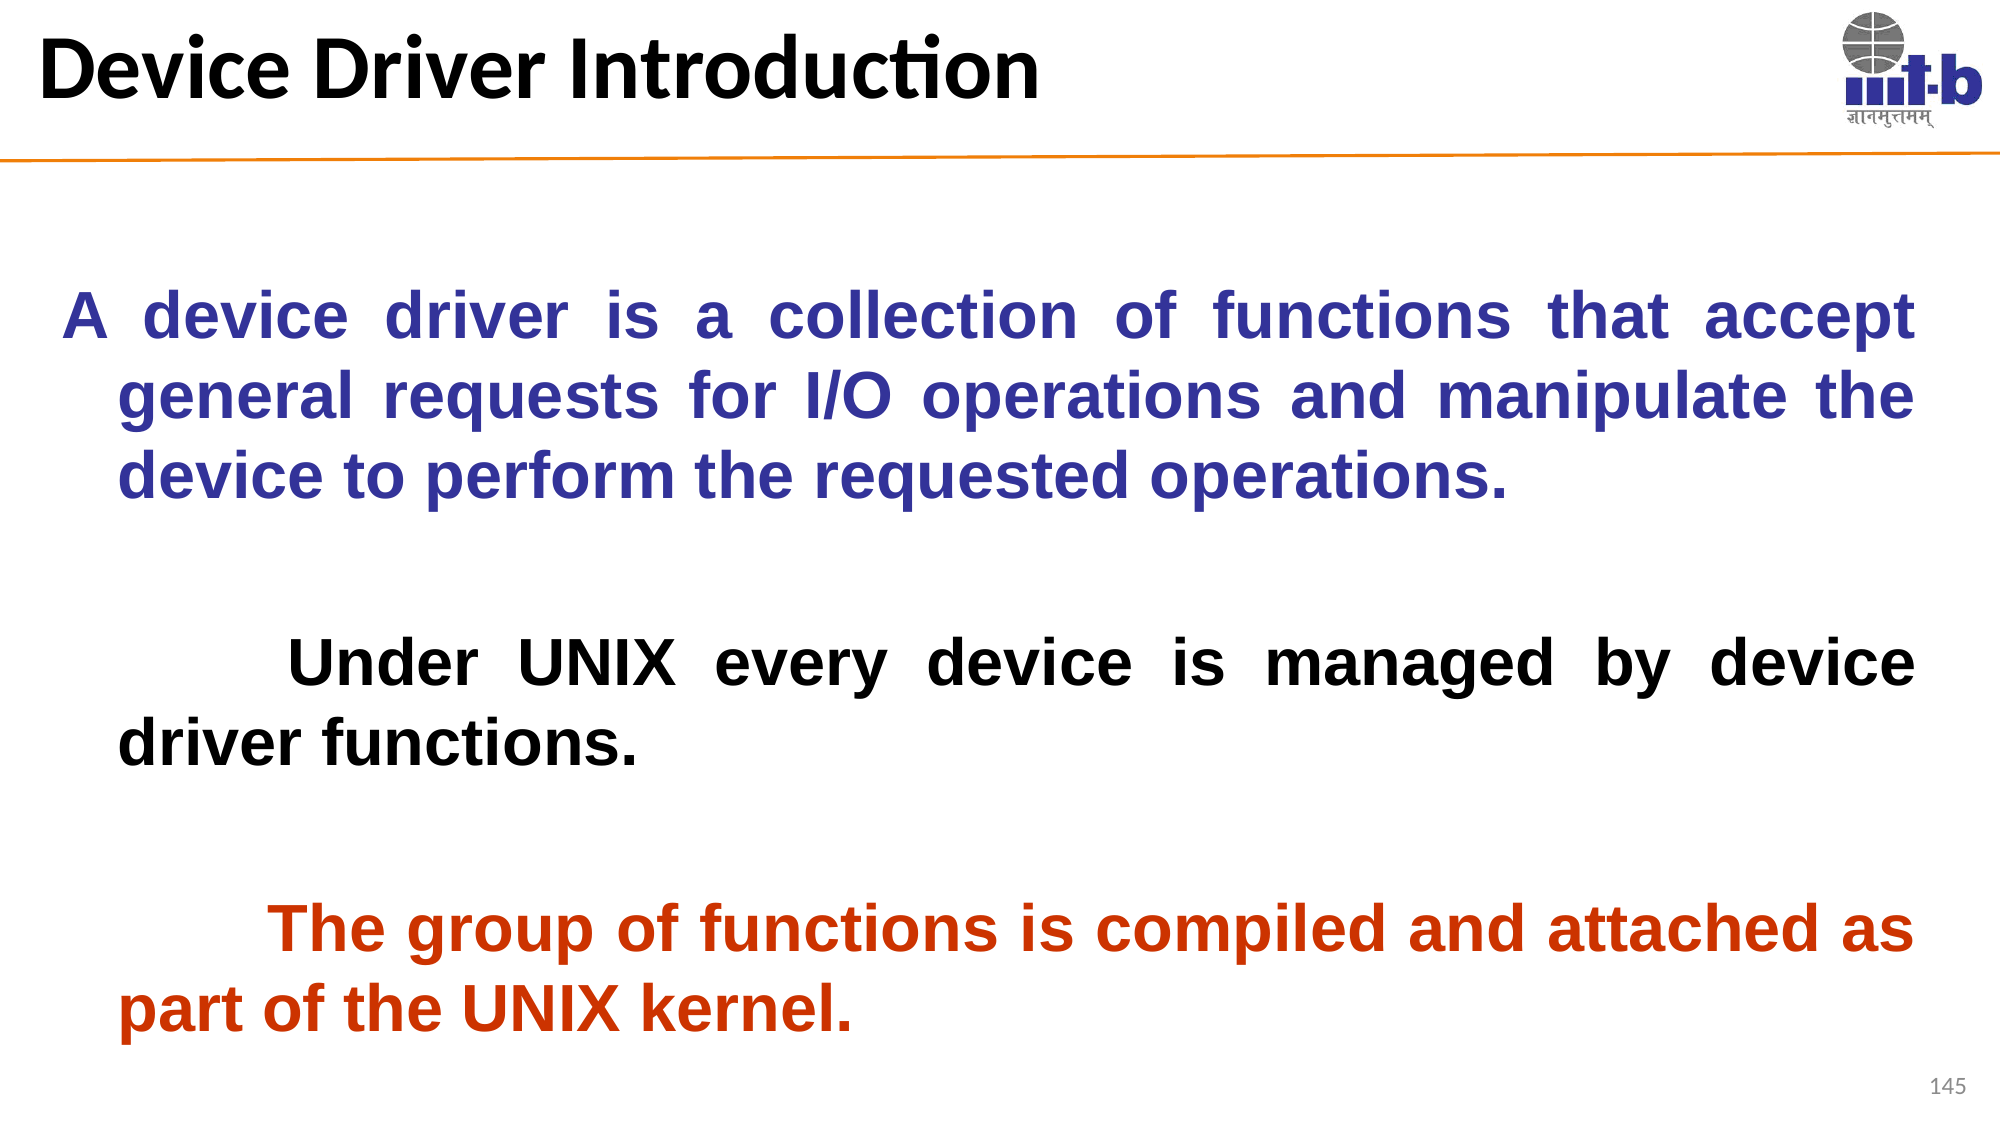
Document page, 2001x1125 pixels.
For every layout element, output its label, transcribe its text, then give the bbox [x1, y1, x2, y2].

slide_number 145 [1532, 1054, 1983, 1115]
title Device Driver Introduction [23, 7, 1957, 132]
picture [1957, 8, 1983, 130]
text_box A device driver is a collection of functions that accept general requests for I/O operations and manipulate the device to perform the requested operations. Under UNIX every device is managed by device driver functions. The group of functions is compiled and attached as part of the UNIX kernel. [46, 264, 1933, 1053]
